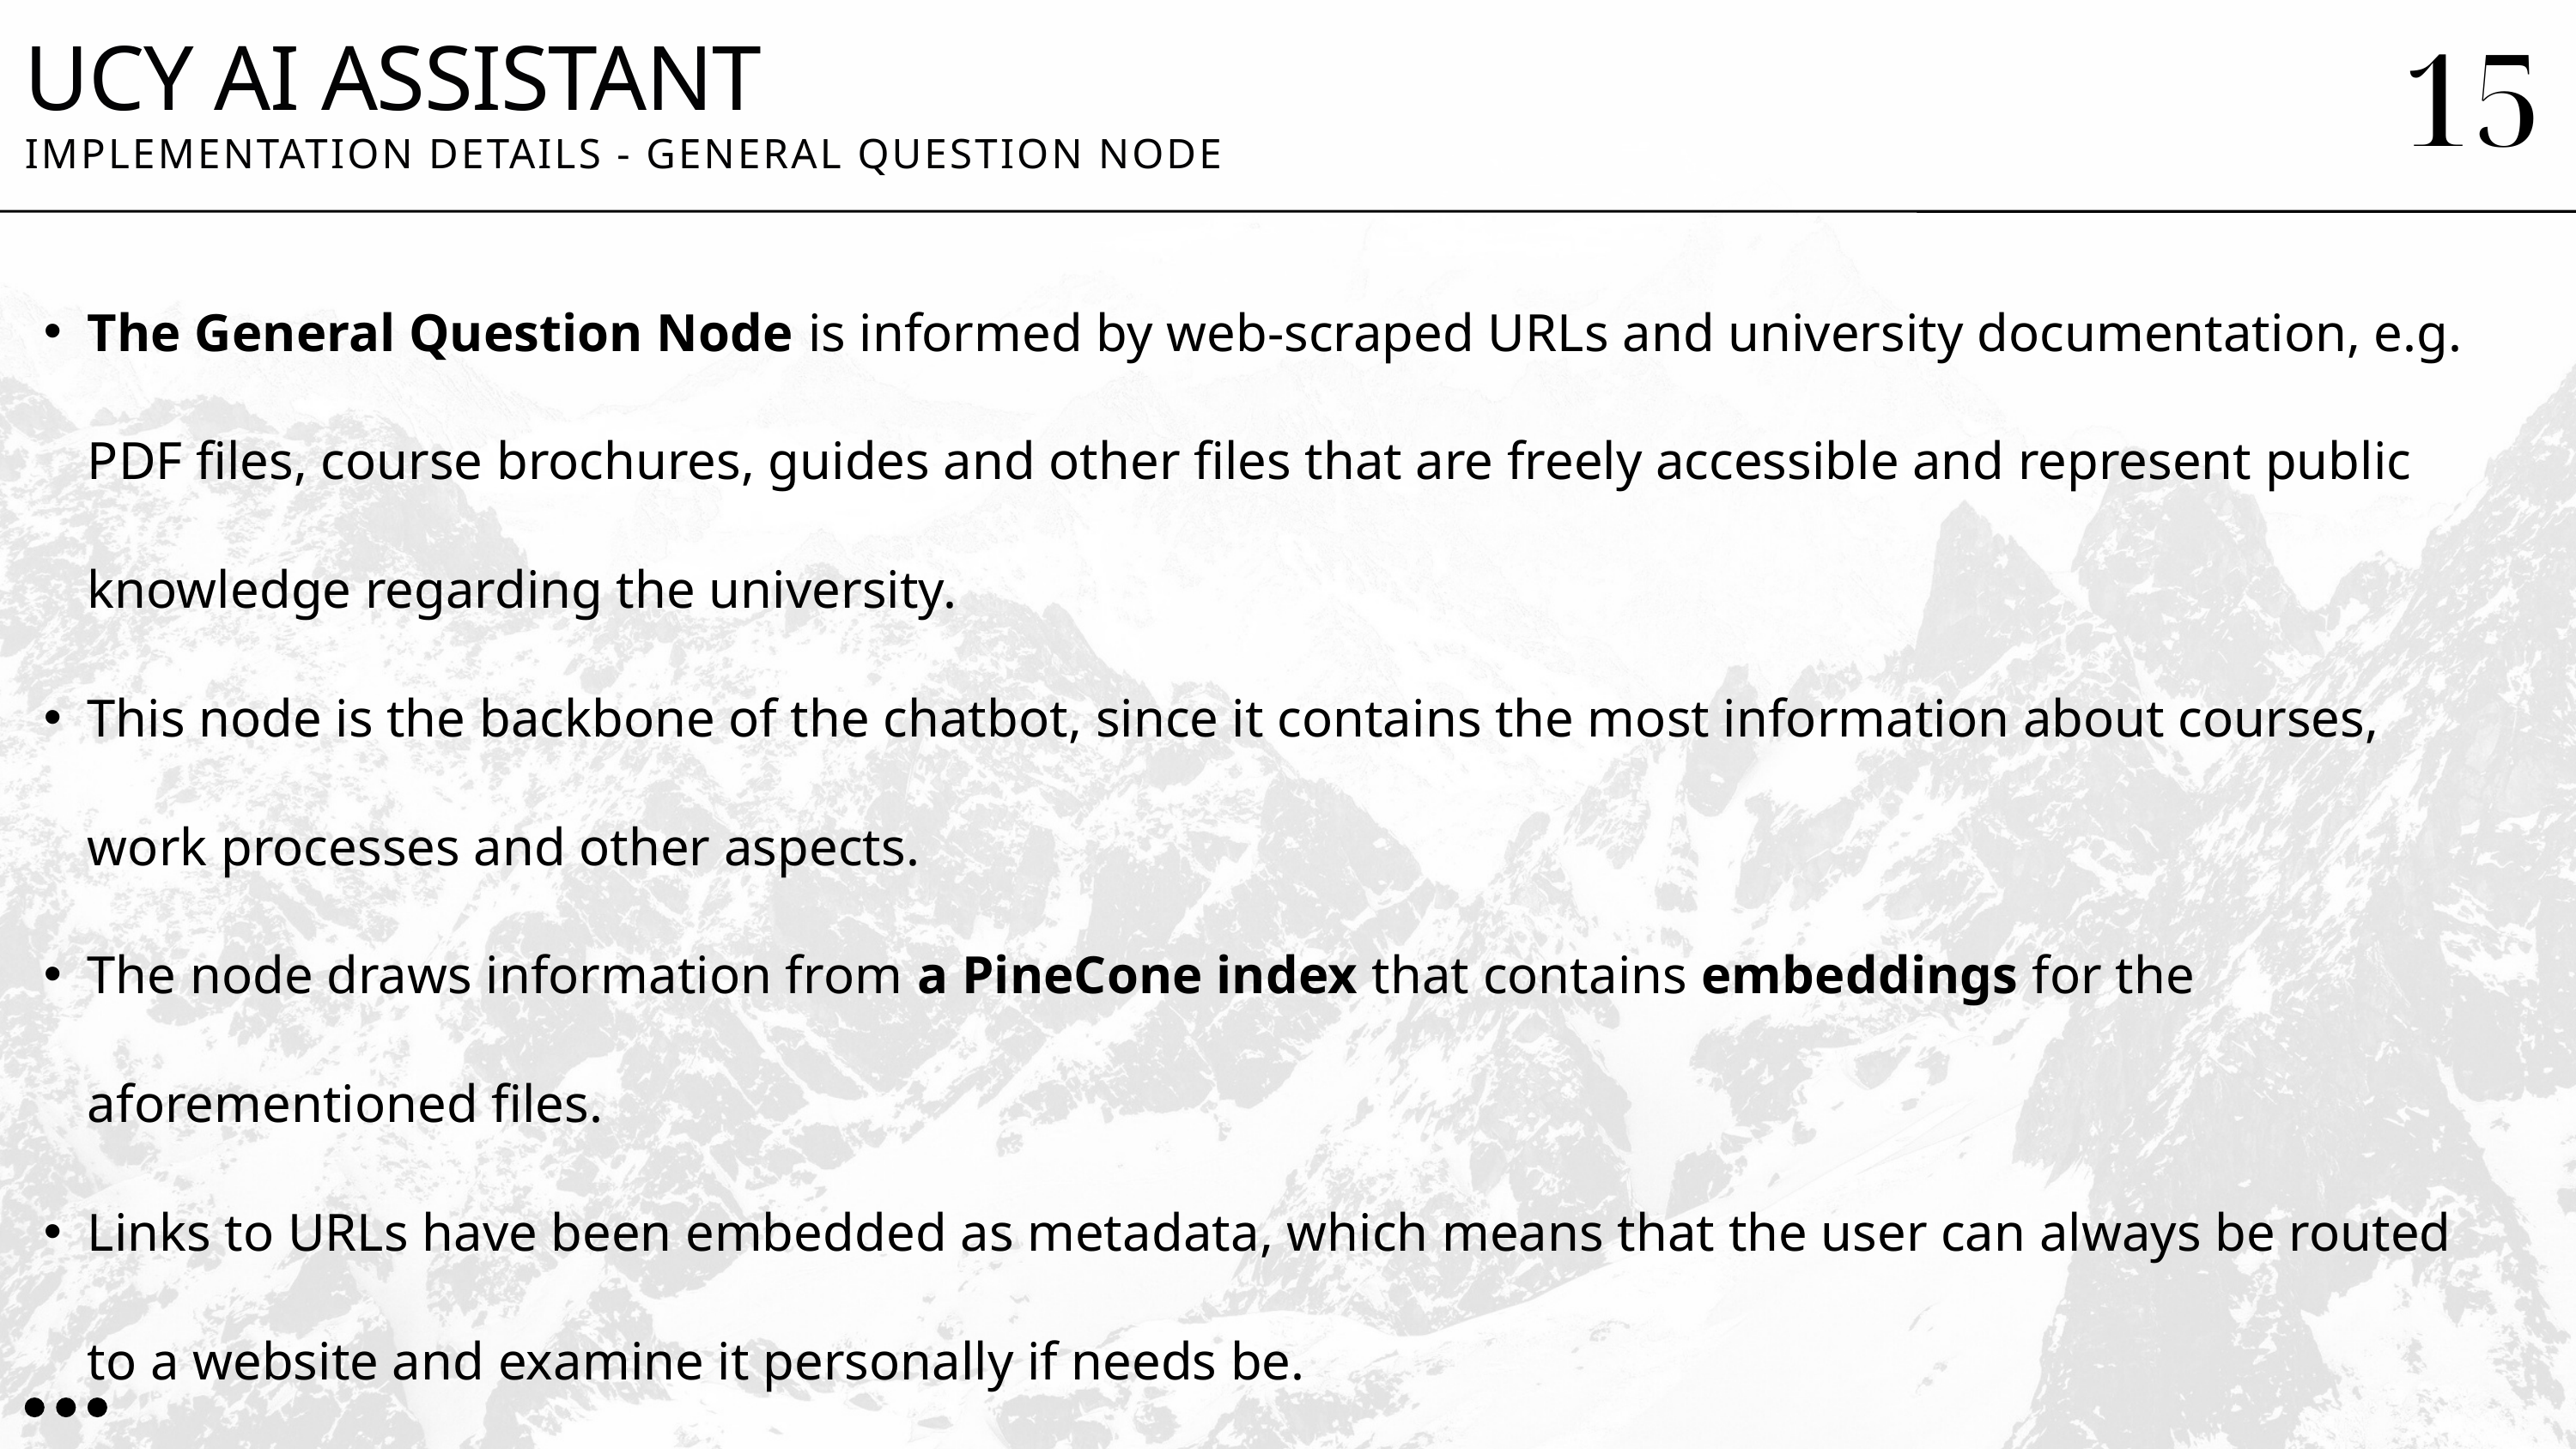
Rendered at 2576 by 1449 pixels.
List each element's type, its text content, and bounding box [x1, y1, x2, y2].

text_box The General Question Node is informed by web-scraped URLs and university documentation, e.g. PDF files, course brochures, guides and other files that are freely accessible and represent public knowledge regarding the university. This node is the backbone of the chatbot, since it contains the most information about courses, work processes and other aspects. The node draws information from a PineCone index that contains embeddings for the aforementioned files. Links to URLs have been embedded as metadata, which means that the user can always be routed to a website and examine it personally if needs be. [0, 233, 2482, 1391]
text_box [0, 221, 2576, 1449]
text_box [0, 0, 2576, 212]
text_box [24, 1397, 108, 1418]
